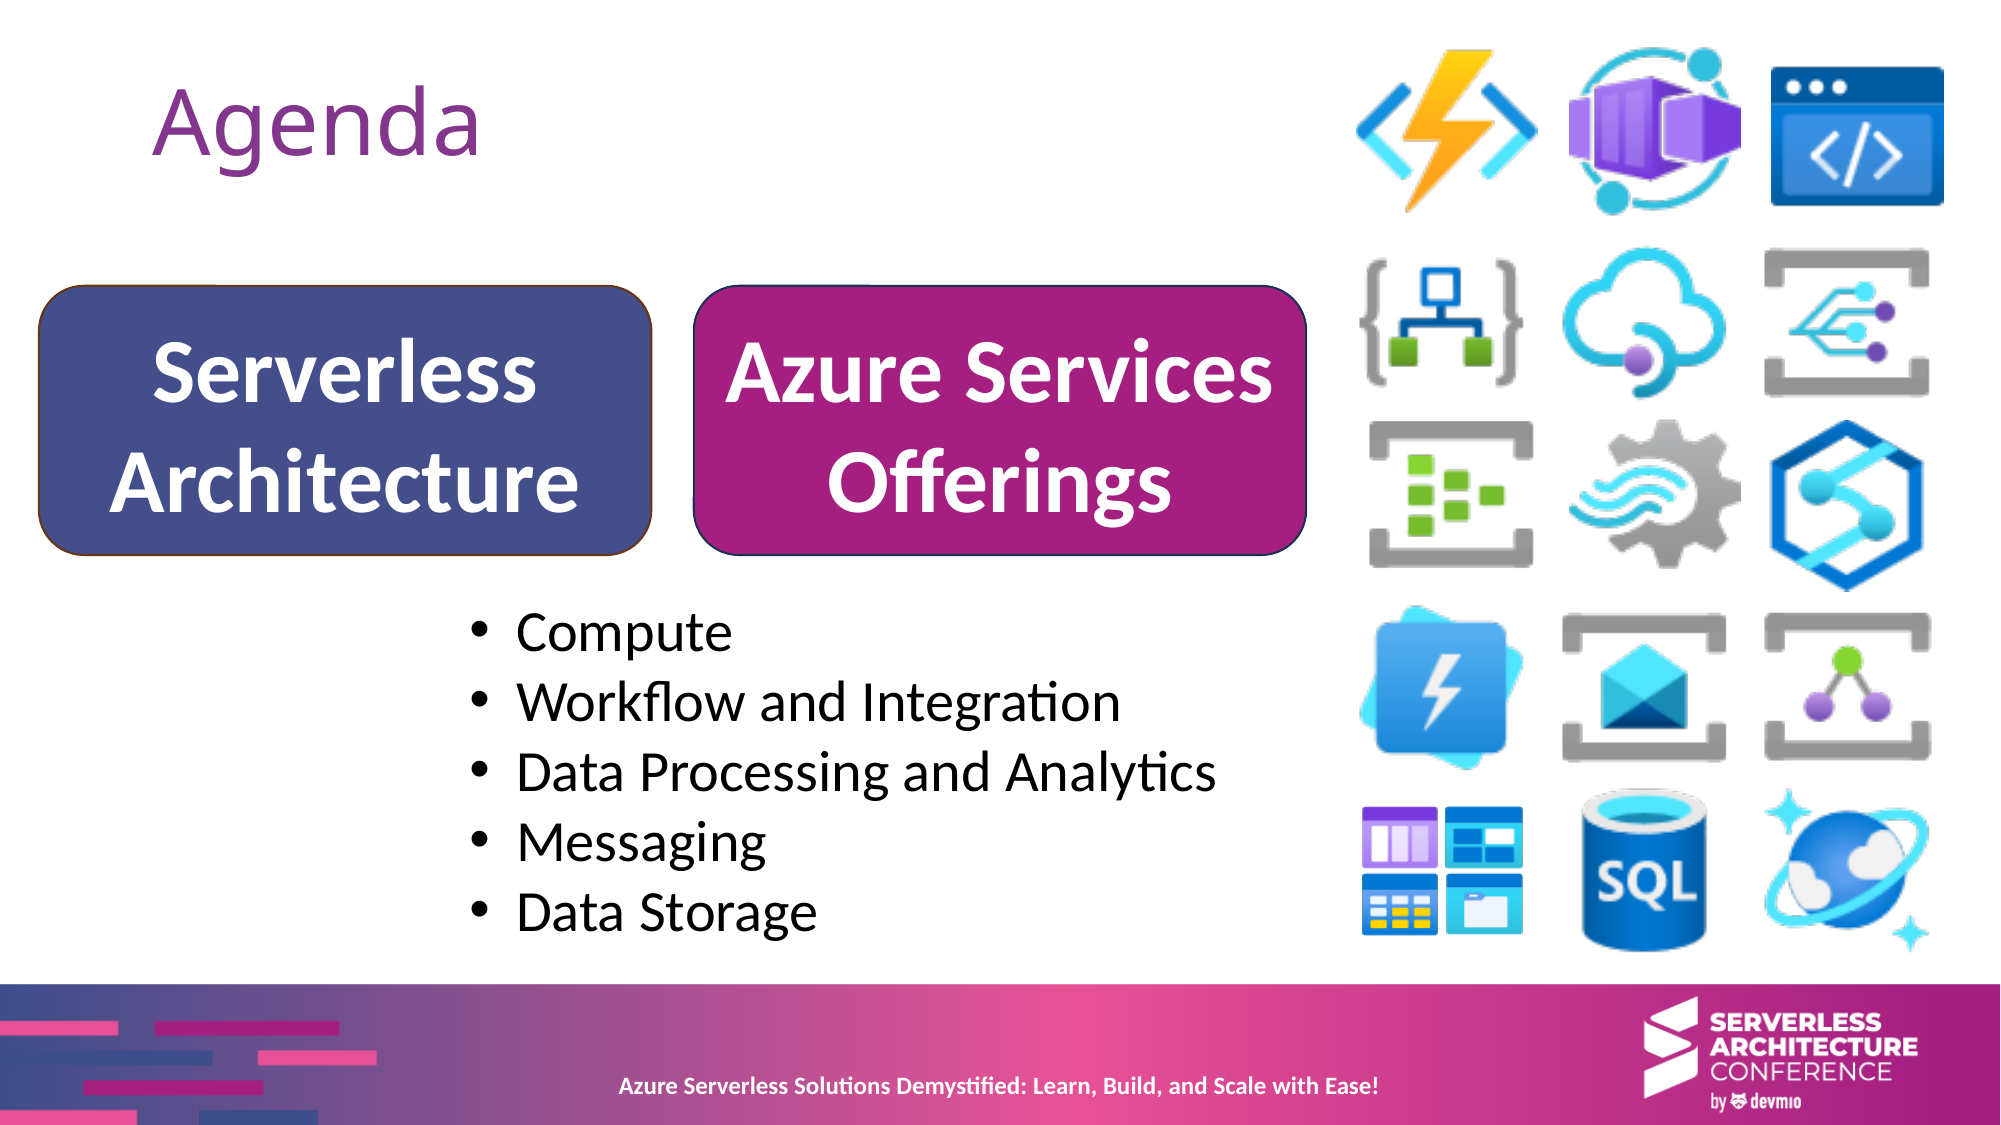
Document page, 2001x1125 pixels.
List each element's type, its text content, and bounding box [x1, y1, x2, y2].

title Agenda [137, 17, 1863, 235]
text_box Serverless Architecture [37, 284, 653, 557]
picture [0, 0, 2001, 1125]
text_box Compute Workflow and Integration Data Processing and Analytics Messaging Data Storage [454, 586, 1233, 951]
text_box Azure Services Offerings [692, 284, 1308, 557]
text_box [1360, 797, 1525, 945]
